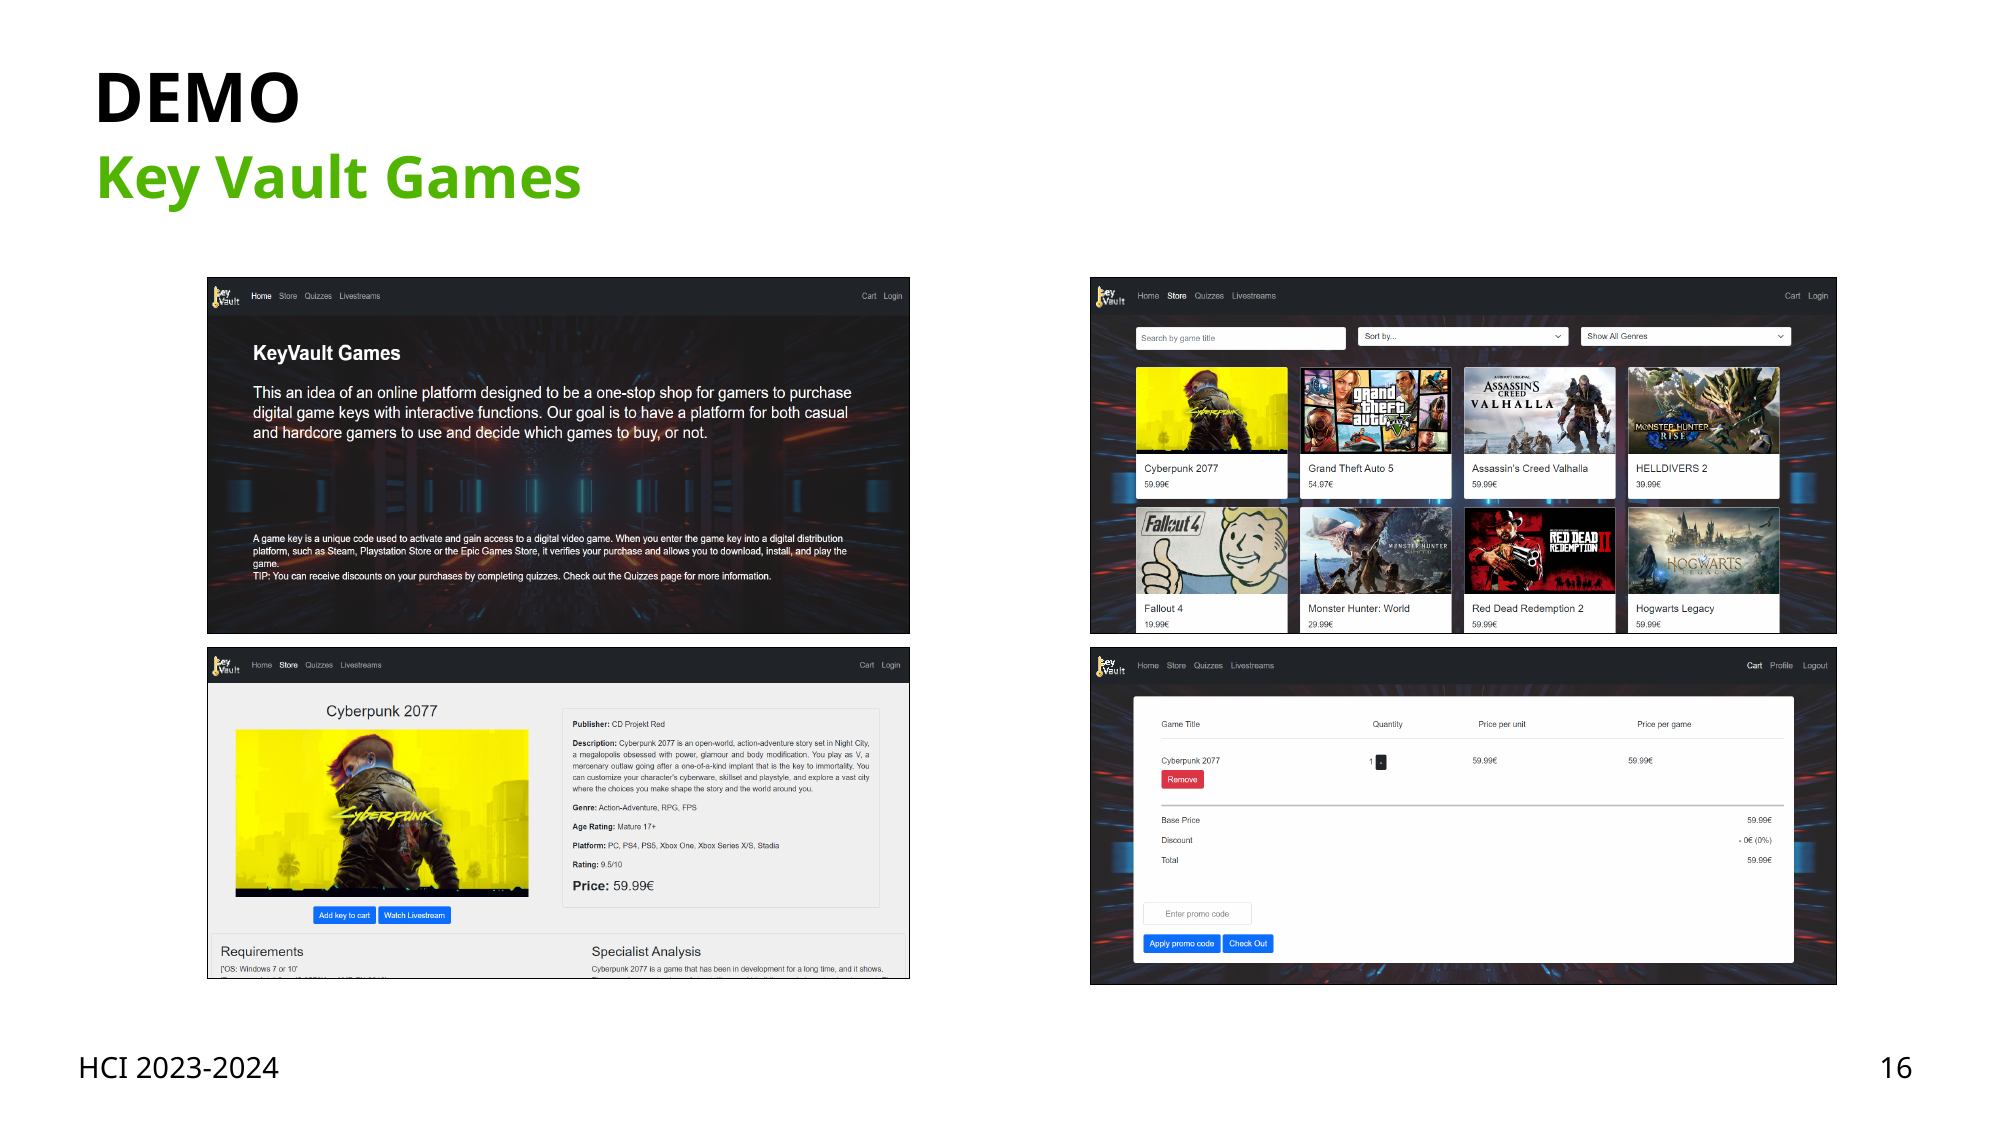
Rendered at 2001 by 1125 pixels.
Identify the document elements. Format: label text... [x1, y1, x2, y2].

text_box DEMO [78, 54, 1922, 146]
text_box Key Vault Games [95, 140, 1922, 211]
text_box 16 [1807, 1041, 1928, 1093]
picture [207, 277, 910, 634]
picture [207, 647, 910, 979]
text_box HCI 2023-2024 [63, 1041, 502, 1093]
picture [1090, 277, 1837, 634]
picture [1090, 647, 1837, 985]
